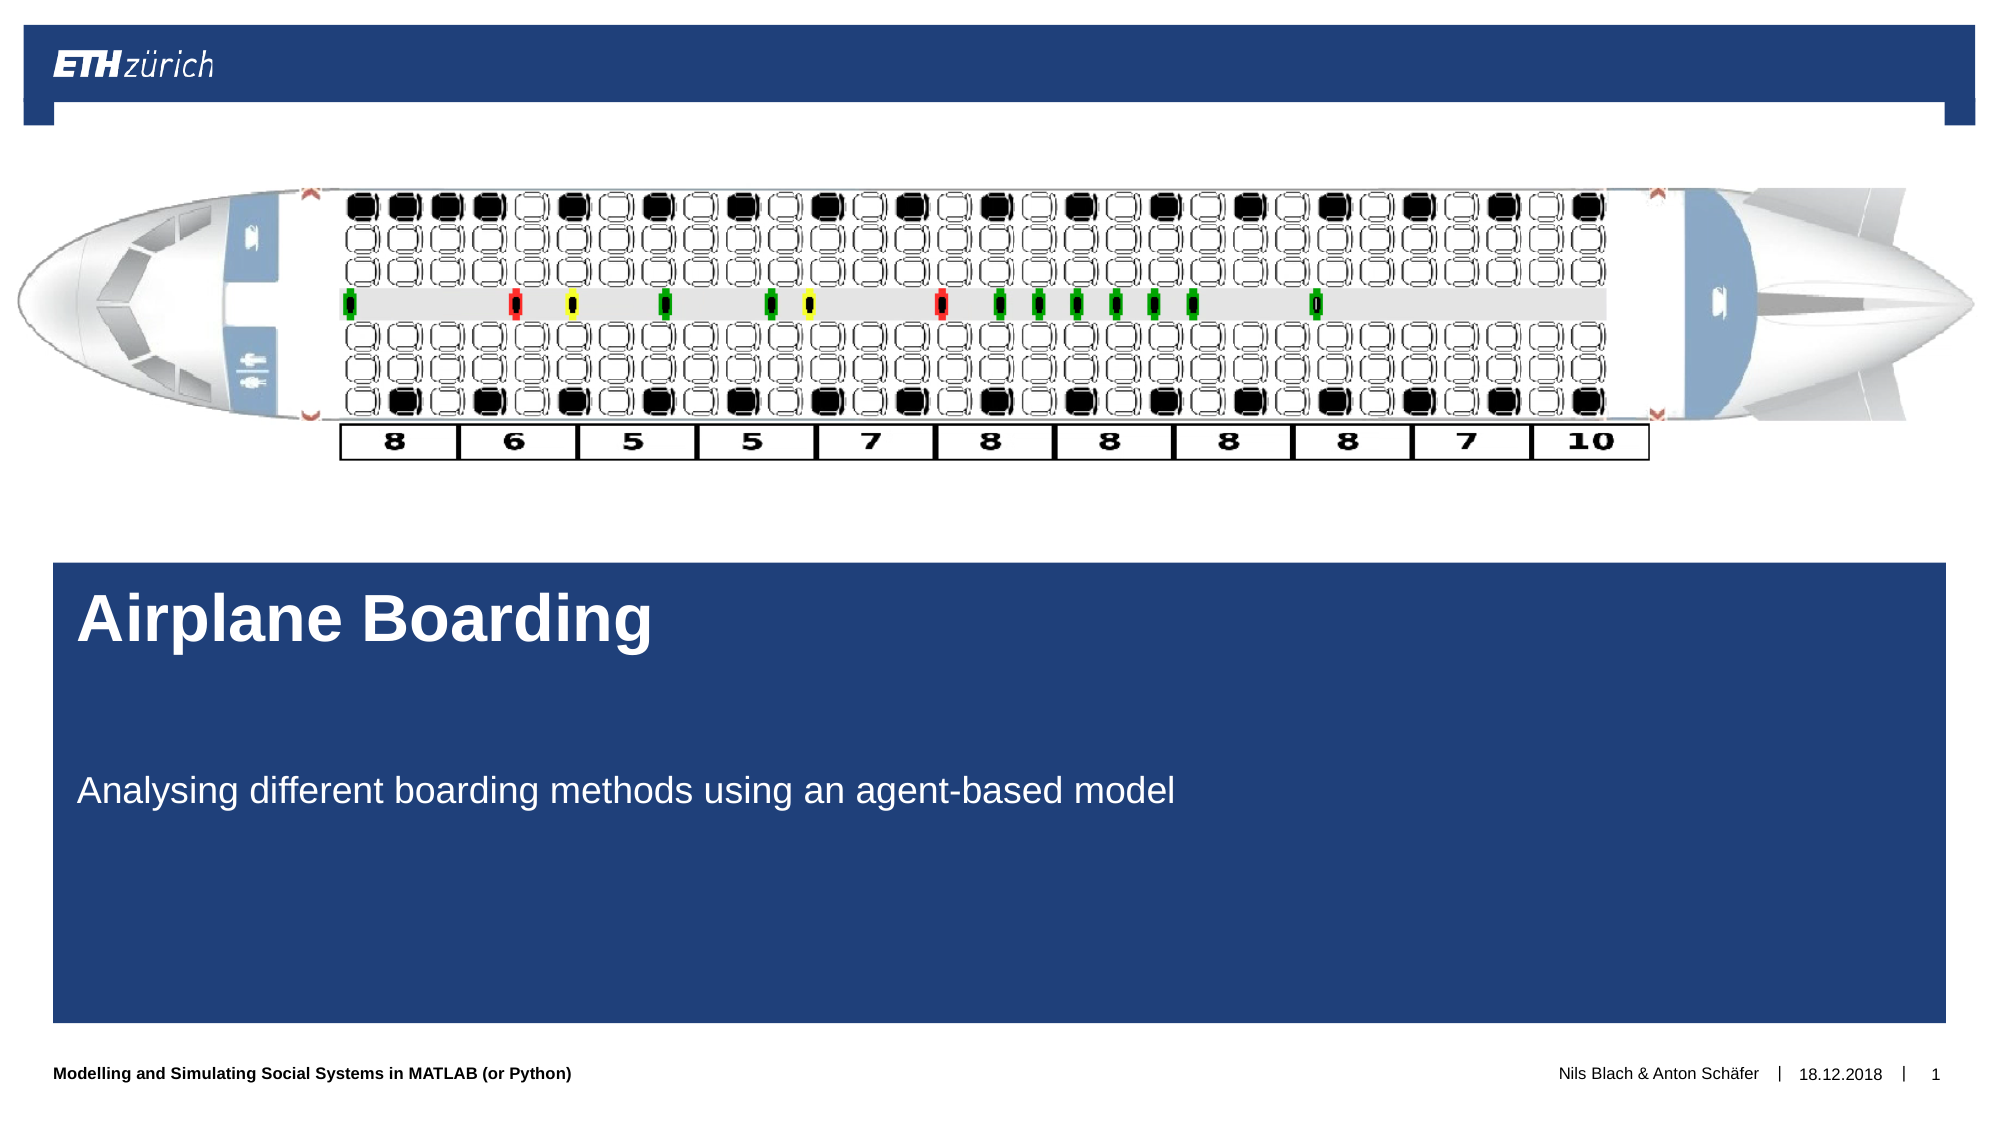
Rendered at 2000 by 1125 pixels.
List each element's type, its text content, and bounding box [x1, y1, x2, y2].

footer Nils Blach & Anton Schäfer [999, 1034, 1760, 1111]
title Airplane Boarding [53, 562, 1946, 752]
subtitle Analysing different boarding methods using an agent-based model [53, 752, 1946, 1024]
slide_number 1 [1906, 1034, 1966, 1112]
picture [0, 169, 2000, 470]
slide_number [1790, 1034, 1892, 1112]
